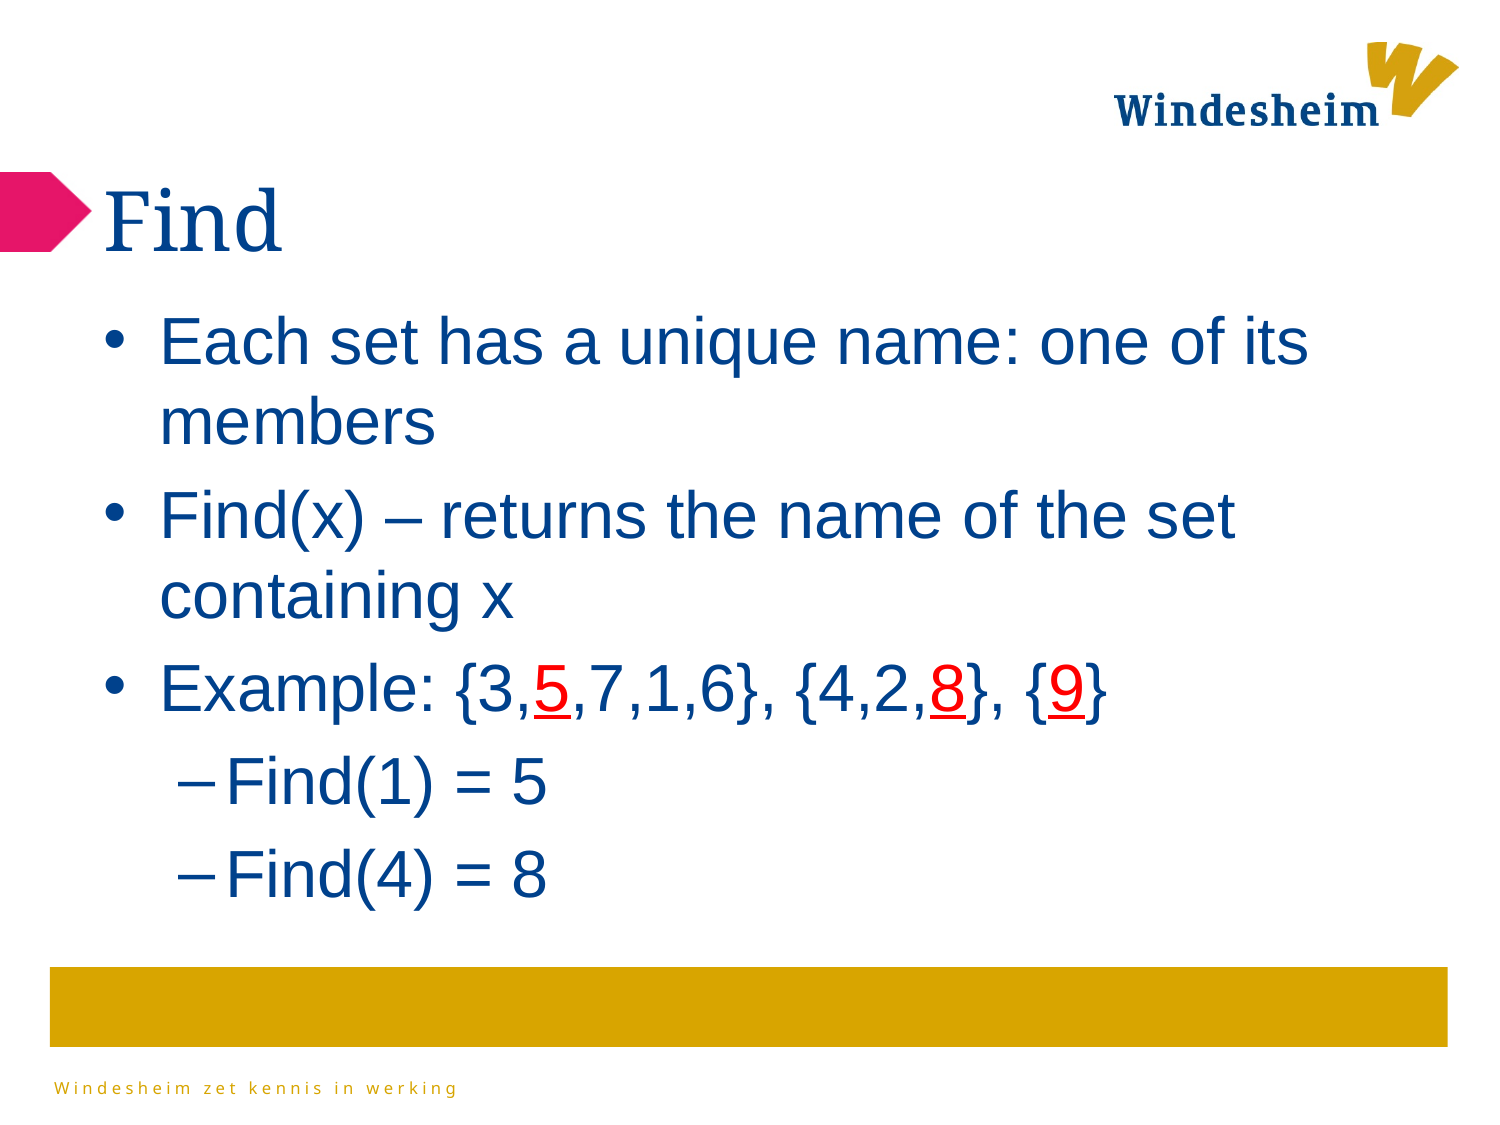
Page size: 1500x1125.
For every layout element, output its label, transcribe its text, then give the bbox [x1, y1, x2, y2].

picture [1114, 42, 1459, 126]
title Find [88, 160, 1439, 265]
picture [49, 967, 1448, 1047]
list Each set has a unique name: one of its members Find(x) – returns the name of the set containing x Example: {3,5,7,1,6}, {4,2,8}, {9} Find(1) = 5 Find(4) = 8 [88, 290, 1437, 941]
picture [0, 172, 88, 252]
